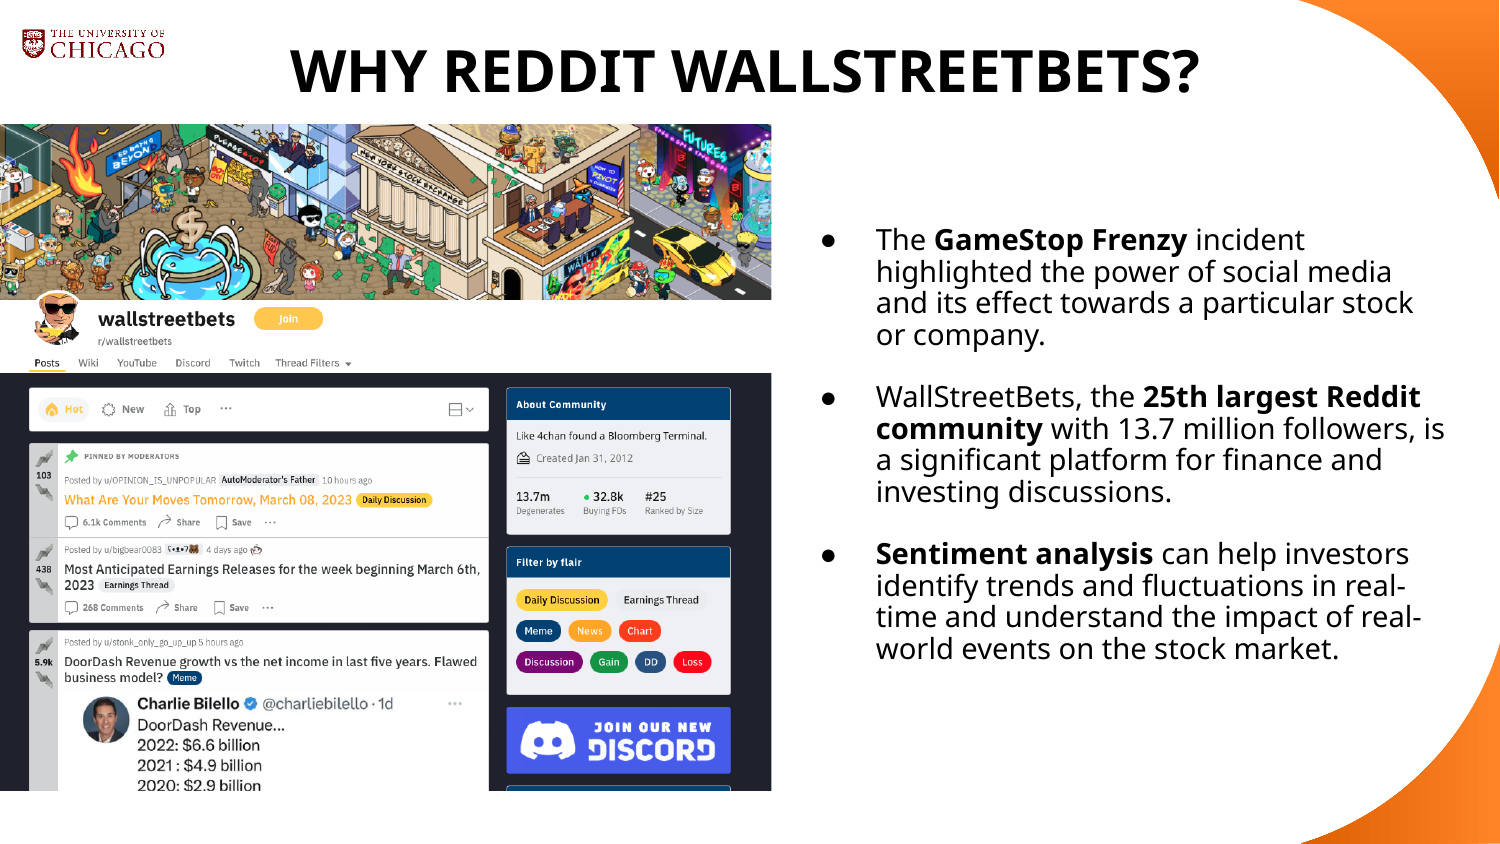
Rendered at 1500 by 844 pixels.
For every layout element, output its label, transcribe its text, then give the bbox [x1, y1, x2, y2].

text_box [1301, 642, 1500, 844]
picture [6, 13, 180, 74]
slide_number 7 [1389, 764, 1480, 830]
text_box [1298, 0, 1499, 199]
picture [0, 124, 772, 791]
title WHY REDDIT WALLSTREETBETS? [46, 0, 1444, 155]
list The GameStop Frenzy incident highlighted the power of social media and its effect towards a particular stock or company. WallStreetBets, the 25th largest Reddit community with 13.7 million followers, is a significant platform for finance and investing discussions. Sentiment analysis can help investors identify trends and fluctuations in real-time and understand the impact of real-world events on the stock market. [785, 210, 1464, 772]
